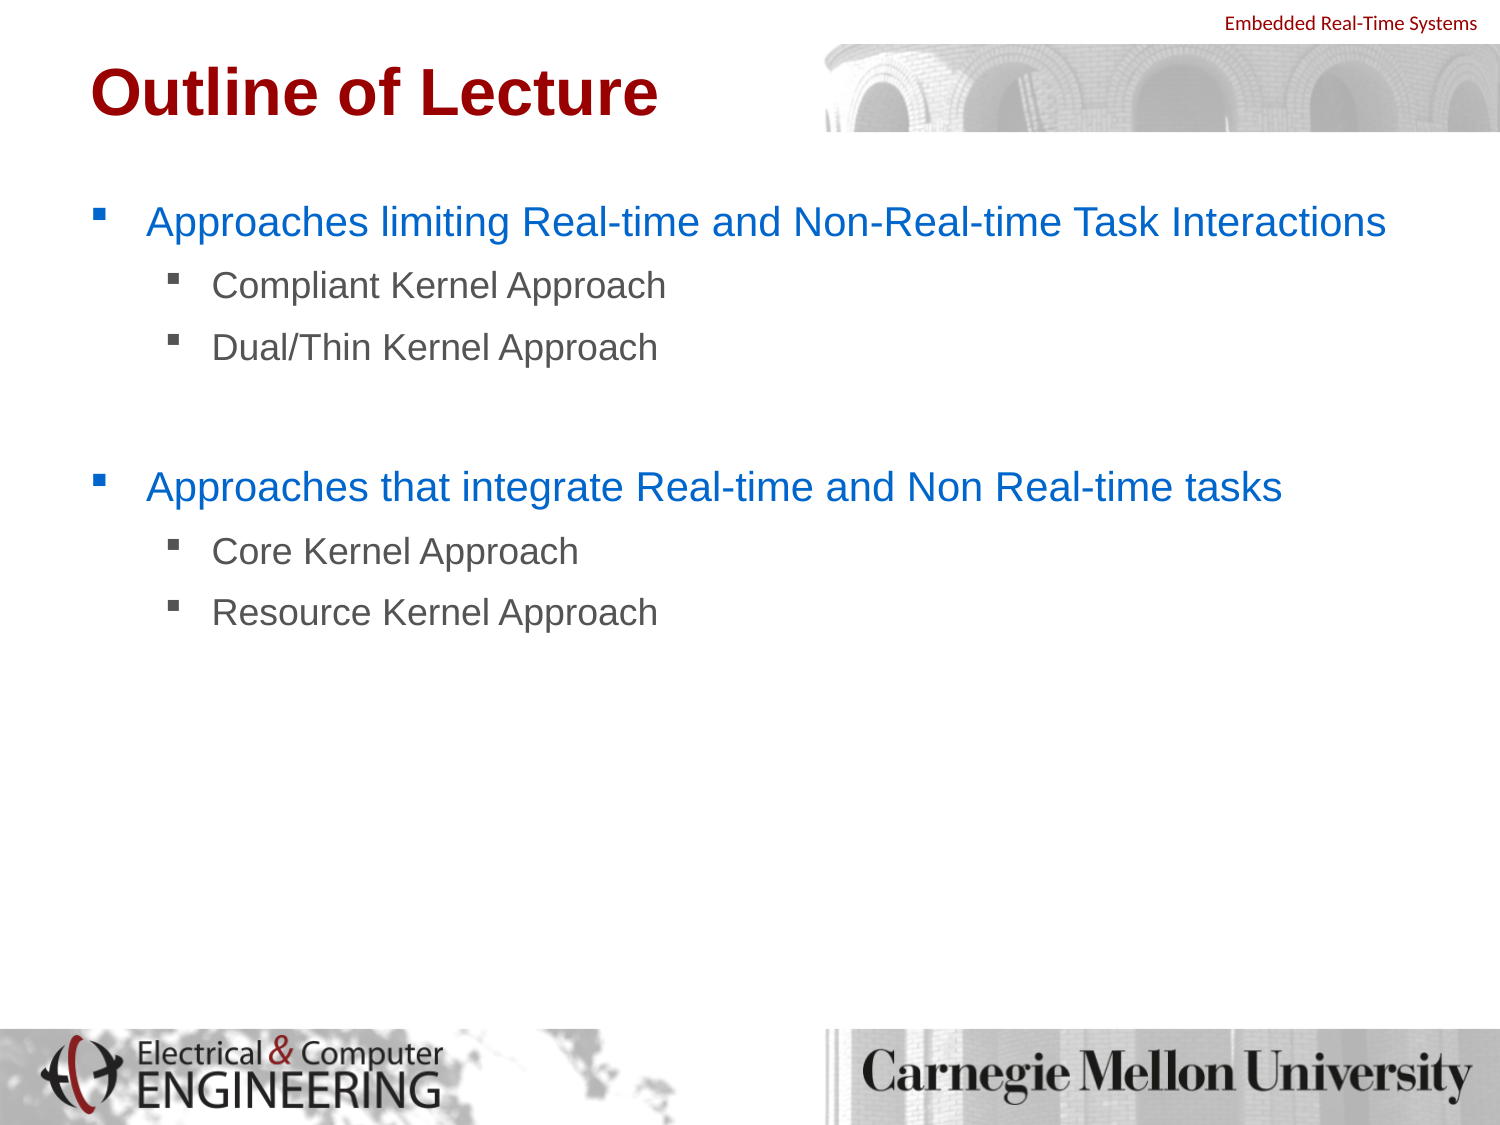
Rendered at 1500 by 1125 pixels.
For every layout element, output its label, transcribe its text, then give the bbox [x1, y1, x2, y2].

title Outline of Lecture [75, 45, 1425, 133]
picture [664, 43, 1500, 133]
picture [0, 1028, 1500, 1125]
list Approaches limiting Real-time and Non-Real-time Task Interactions Compliant Kernel Approach Dual/Thin Kernel Approach Approaches that integrate Real-time and Non Real-time tasks Core Kernel Approach Resource Kernel Approach [75, 177, 1425, 1005]
